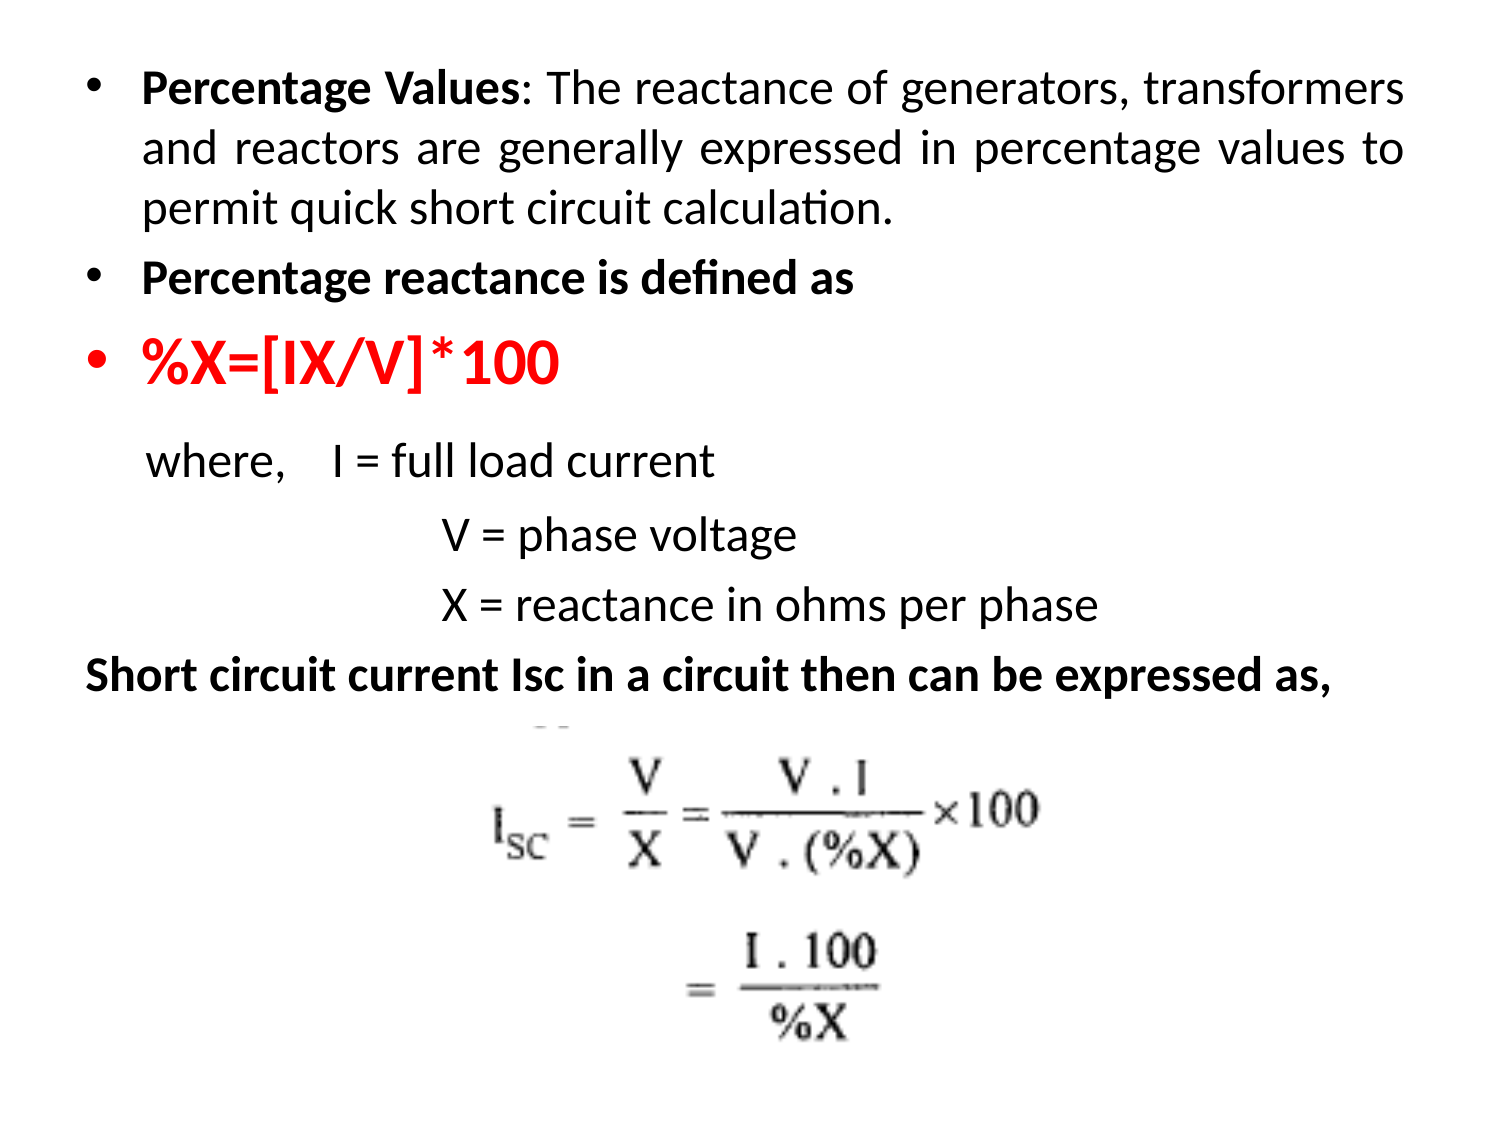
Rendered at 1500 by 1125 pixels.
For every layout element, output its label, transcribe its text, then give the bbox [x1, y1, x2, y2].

list Percentage Values: The reactance of generators, transformers and reactors are generally expressed in percentage values to permit quick short circuit calculation. Percentage reactance is defined as %X=[IX/V]*100 where, I = full load current V = phase voltage X = reactance in ohms per phase Short circuit current Isc in a circuit then can be expressed as, [70, 46, 1421, 790]
picture [445, 726, 1067, 1052]
